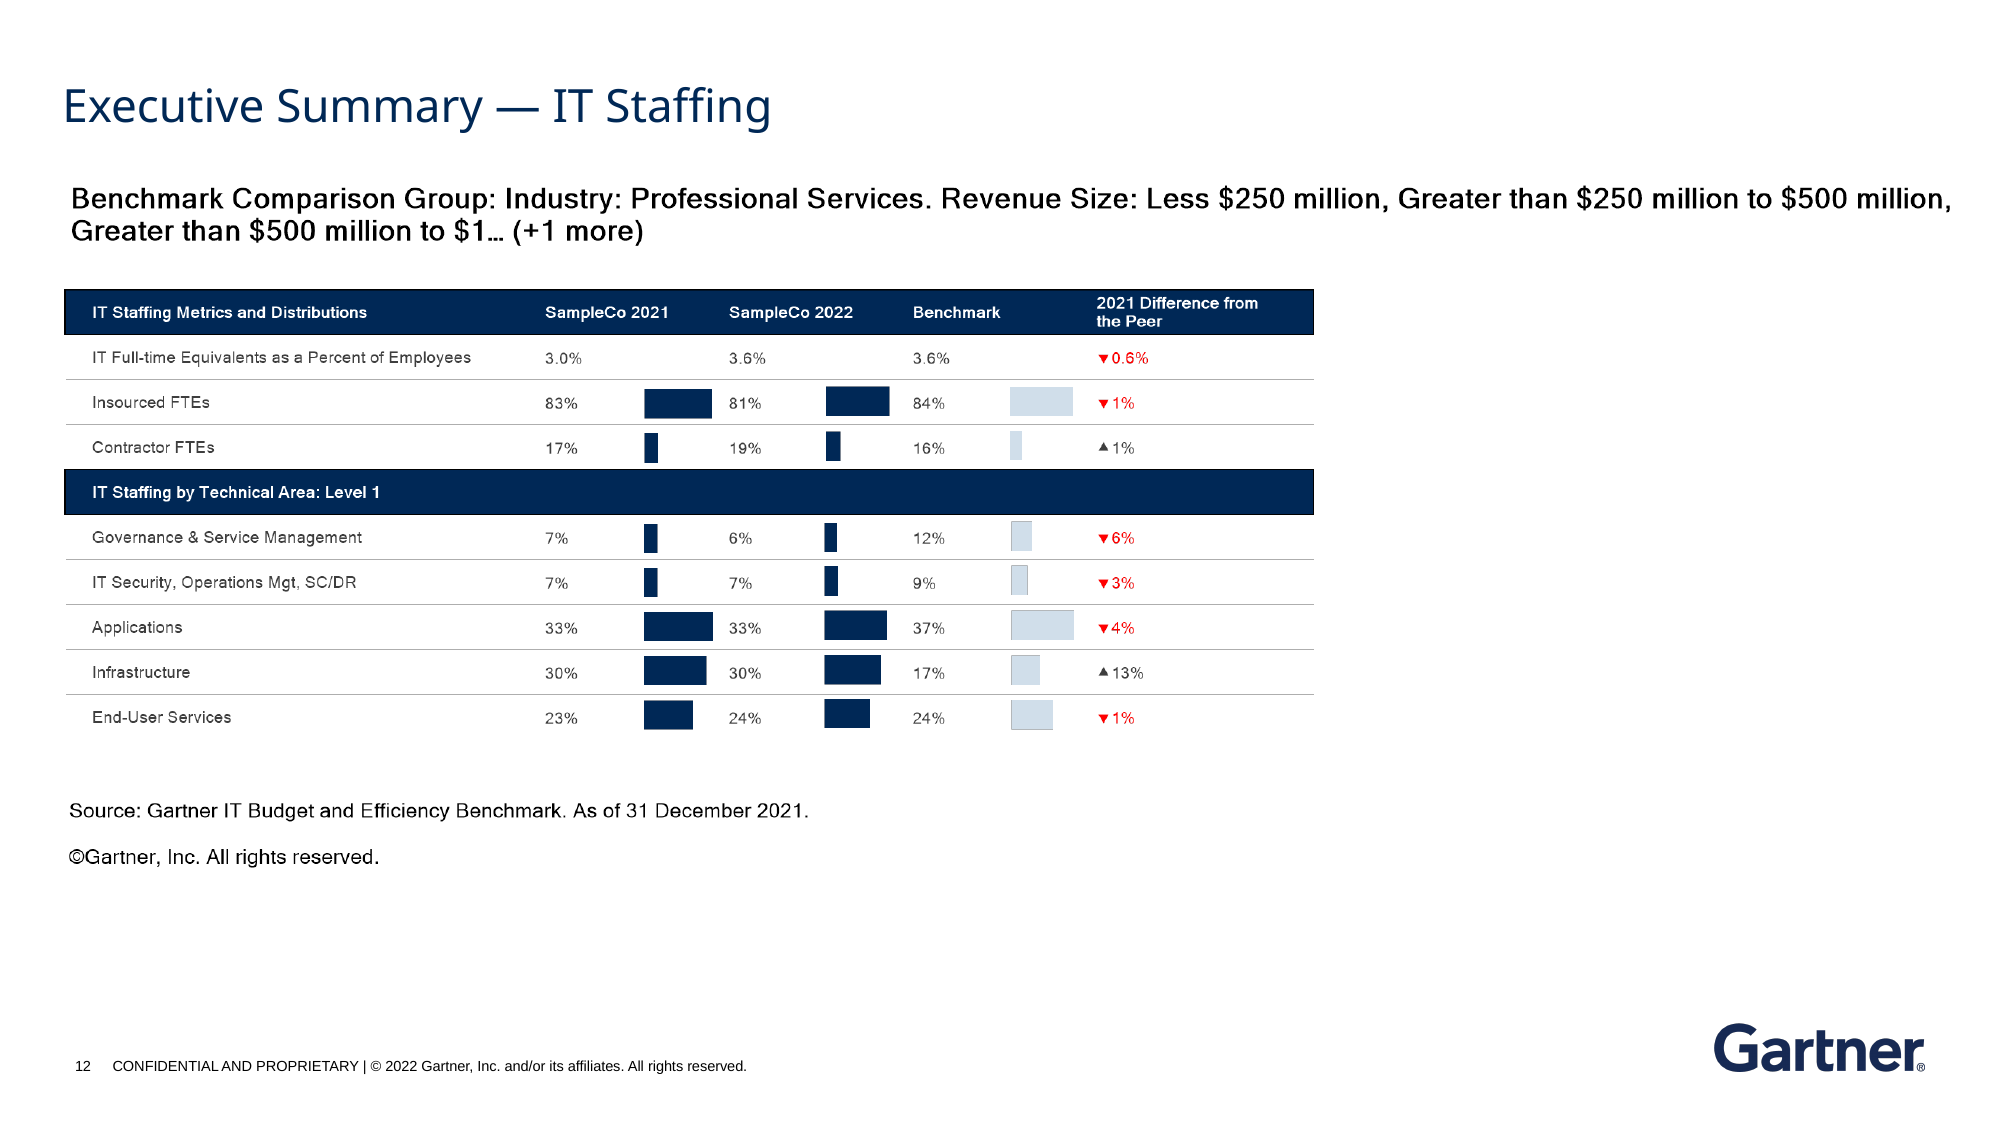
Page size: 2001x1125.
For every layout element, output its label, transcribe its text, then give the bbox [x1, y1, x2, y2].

picture [1714, 1023, 1925, 1072]
title Executive Summary — IT Staffing [62, 83, 1913, 181]
picture [41, 181, 1959, 890]
